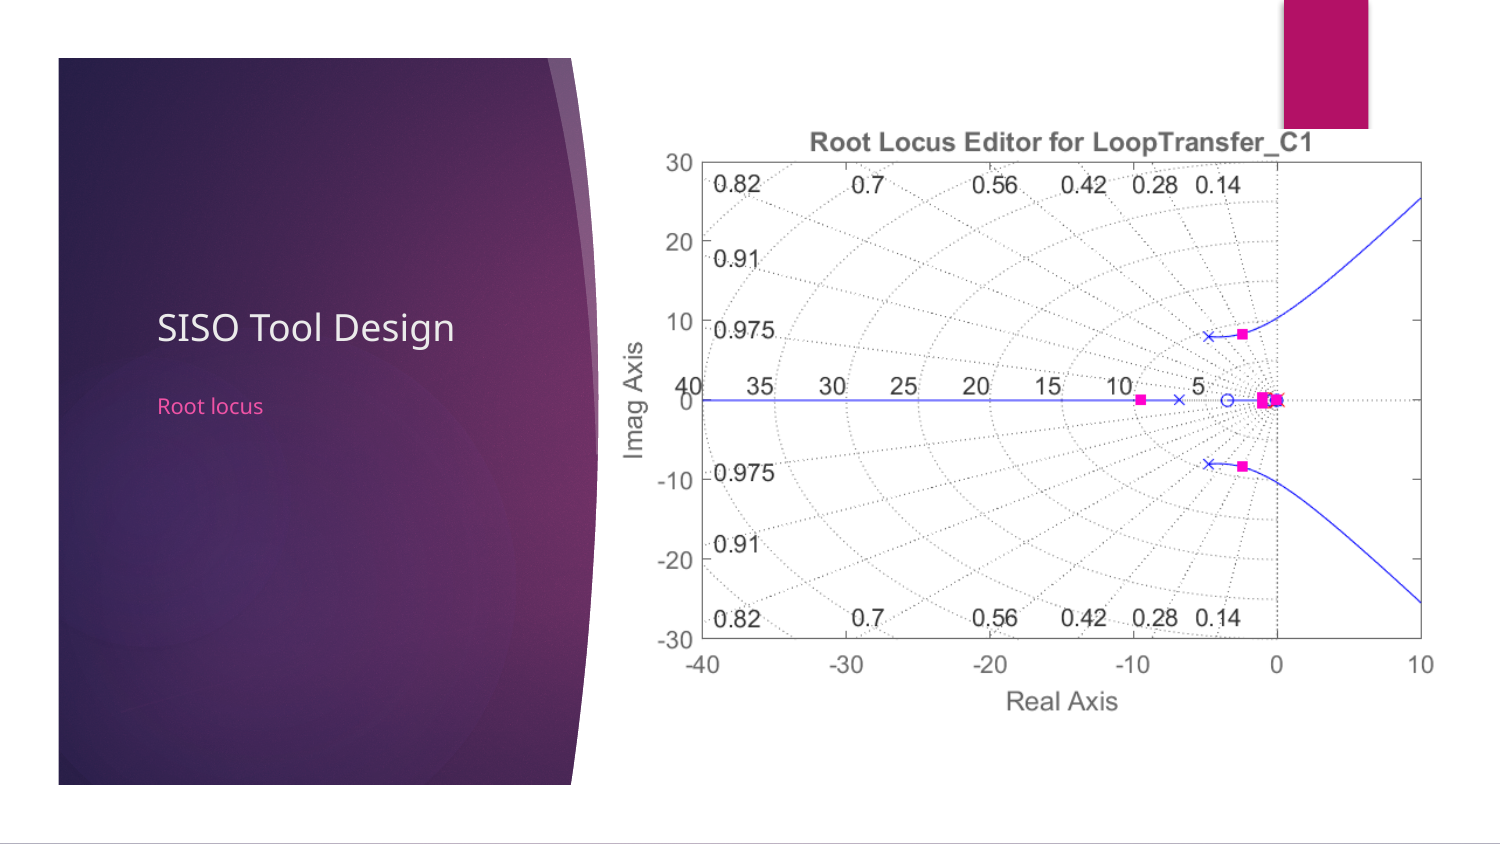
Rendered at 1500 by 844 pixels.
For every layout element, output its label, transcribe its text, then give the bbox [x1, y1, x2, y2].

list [619, 129, 1436, 714]
title SISO Tool Design [142, 159, 486, 357]
list Root locus [142, 384, 486, 742]
